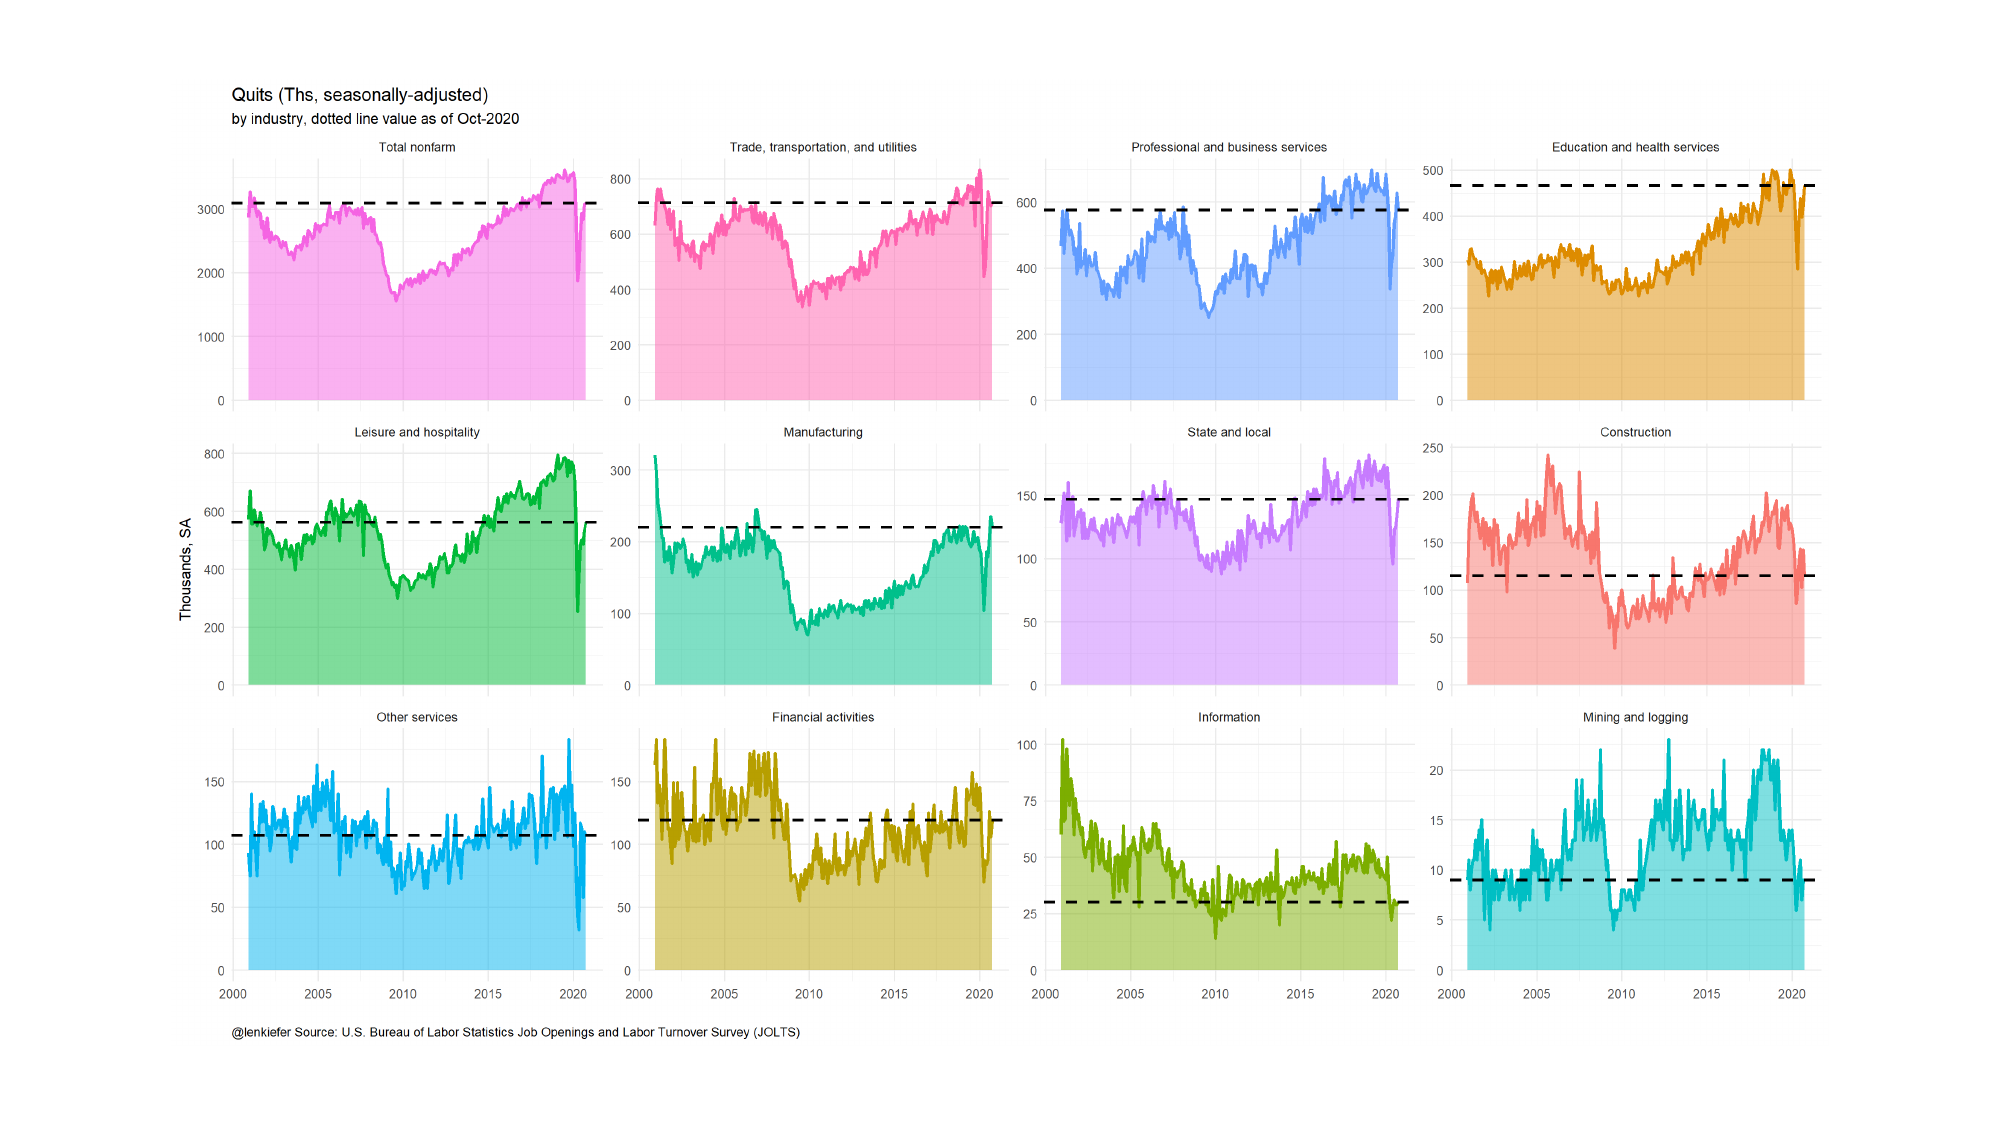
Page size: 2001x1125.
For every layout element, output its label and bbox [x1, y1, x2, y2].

list [171, 79, 1829, 1046]
